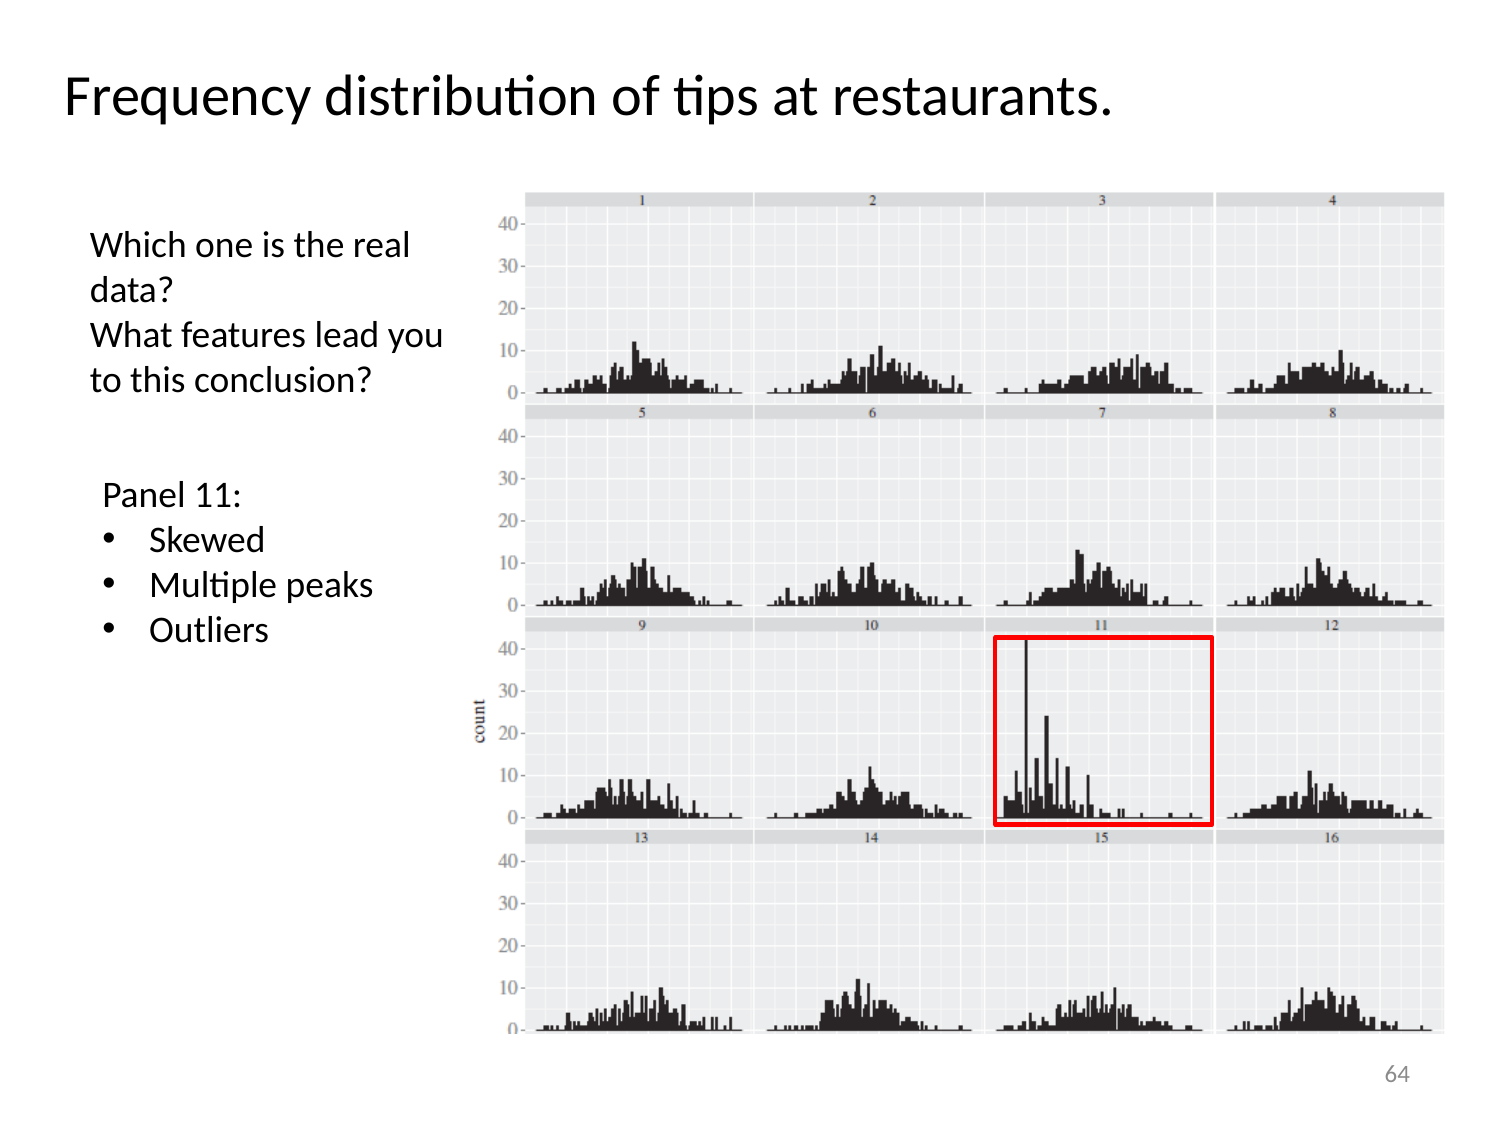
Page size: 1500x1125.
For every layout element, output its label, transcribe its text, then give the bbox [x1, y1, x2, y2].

text_box Frequency distribution of tips at restaurants. [50, 50, 1300, 135]
picture [462, 187, 1457, 1035]
text_box Panel 11: Skewed Multiple peaks Outliers [87, 462, 425, 658]
text_box Which one is the real data? What features lead you to this conclusion? [74, 212, 457, 408]
slide_number 64 [1074, 1042, 1425, 1103]
